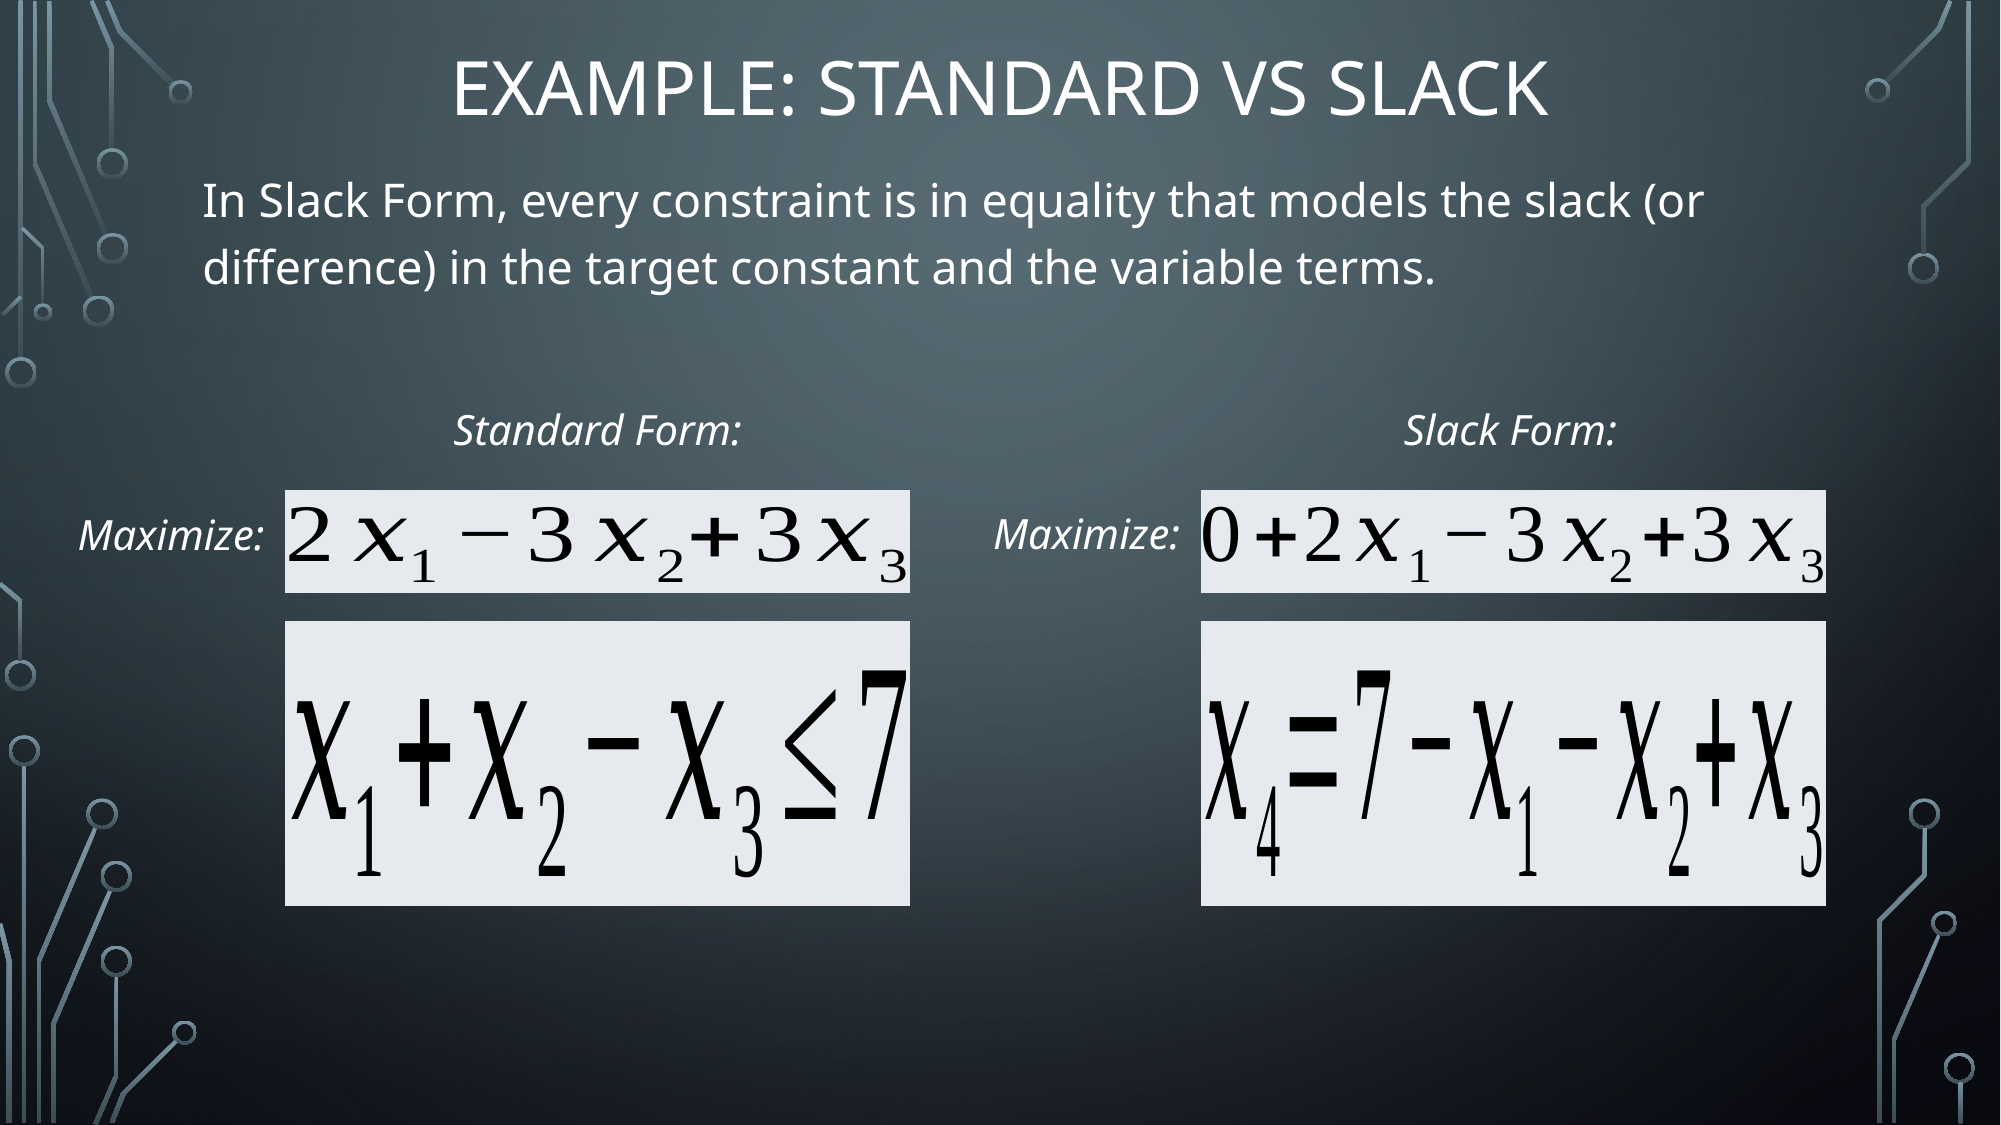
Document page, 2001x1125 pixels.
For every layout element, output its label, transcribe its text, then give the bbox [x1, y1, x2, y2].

text_box Slack Form: [1197, 385, 1824, 476]
text_box Maximize: [915, 490, 1196, 581]
text_box Standard Form: [285, 385, 911, 476]
title Example: Standard vs Slack [187, 20, 1813, 152]
list In Slack Form, every constraint is in equality that models the slack (or difference) in the target constant and the variable terms. [187, 152, 1855, 302]
text_box Maximize: [0, 491, 280, 582]
